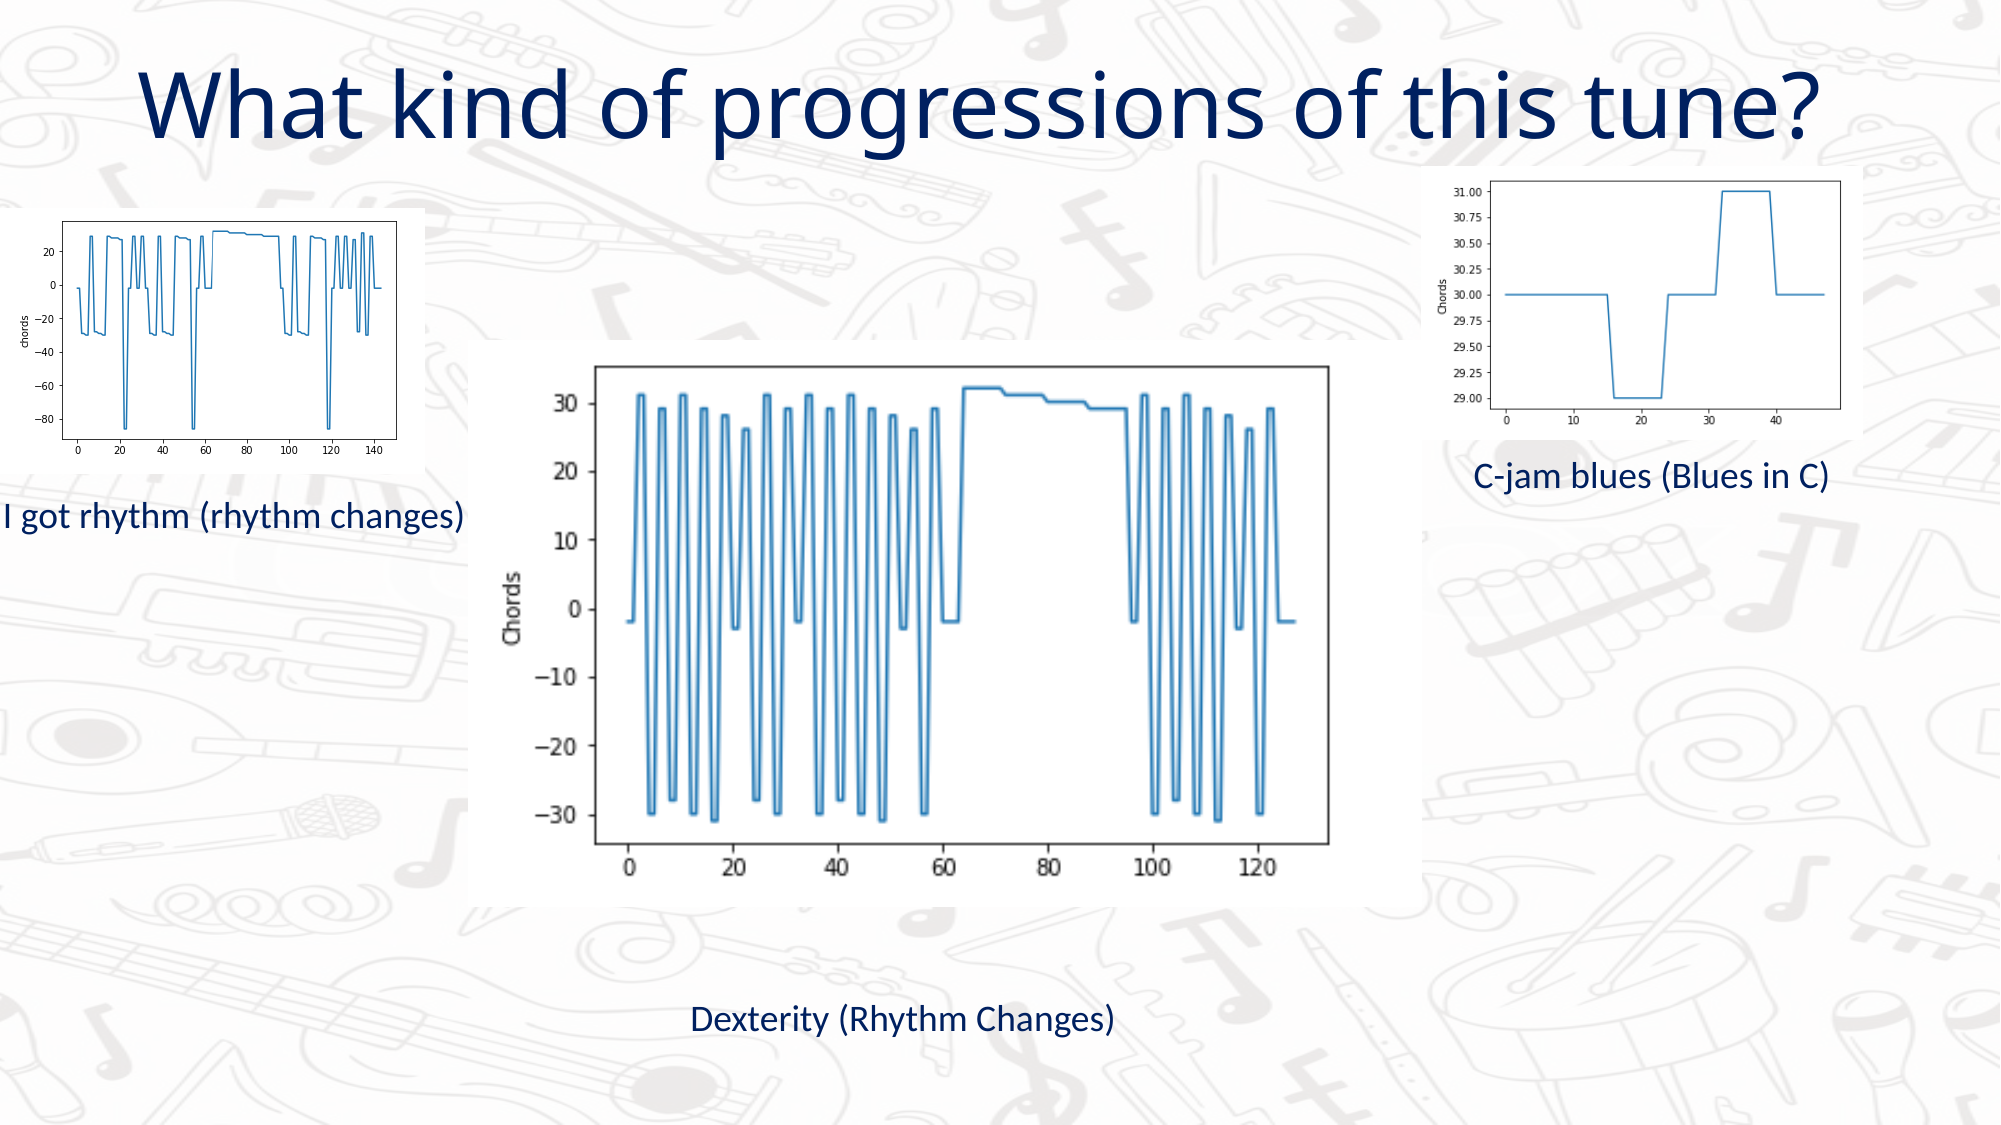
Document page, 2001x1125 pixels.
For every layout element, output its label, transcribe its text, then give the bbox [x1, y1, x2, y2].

picture [468, 166, 1863, 908]
picture [0, 208, 425, 474]
text_box Dexterity (Rhythm Changes) [675, 986, 1132, 1047]
title What kind of progressions of this tune? [122, 0, 1848, 218]
text_box C-jam blues (Blues in C) [1458, 443, 1846, 504]
text_box I got rhythm (rhythm changes) [0, 483, 468, 544]
